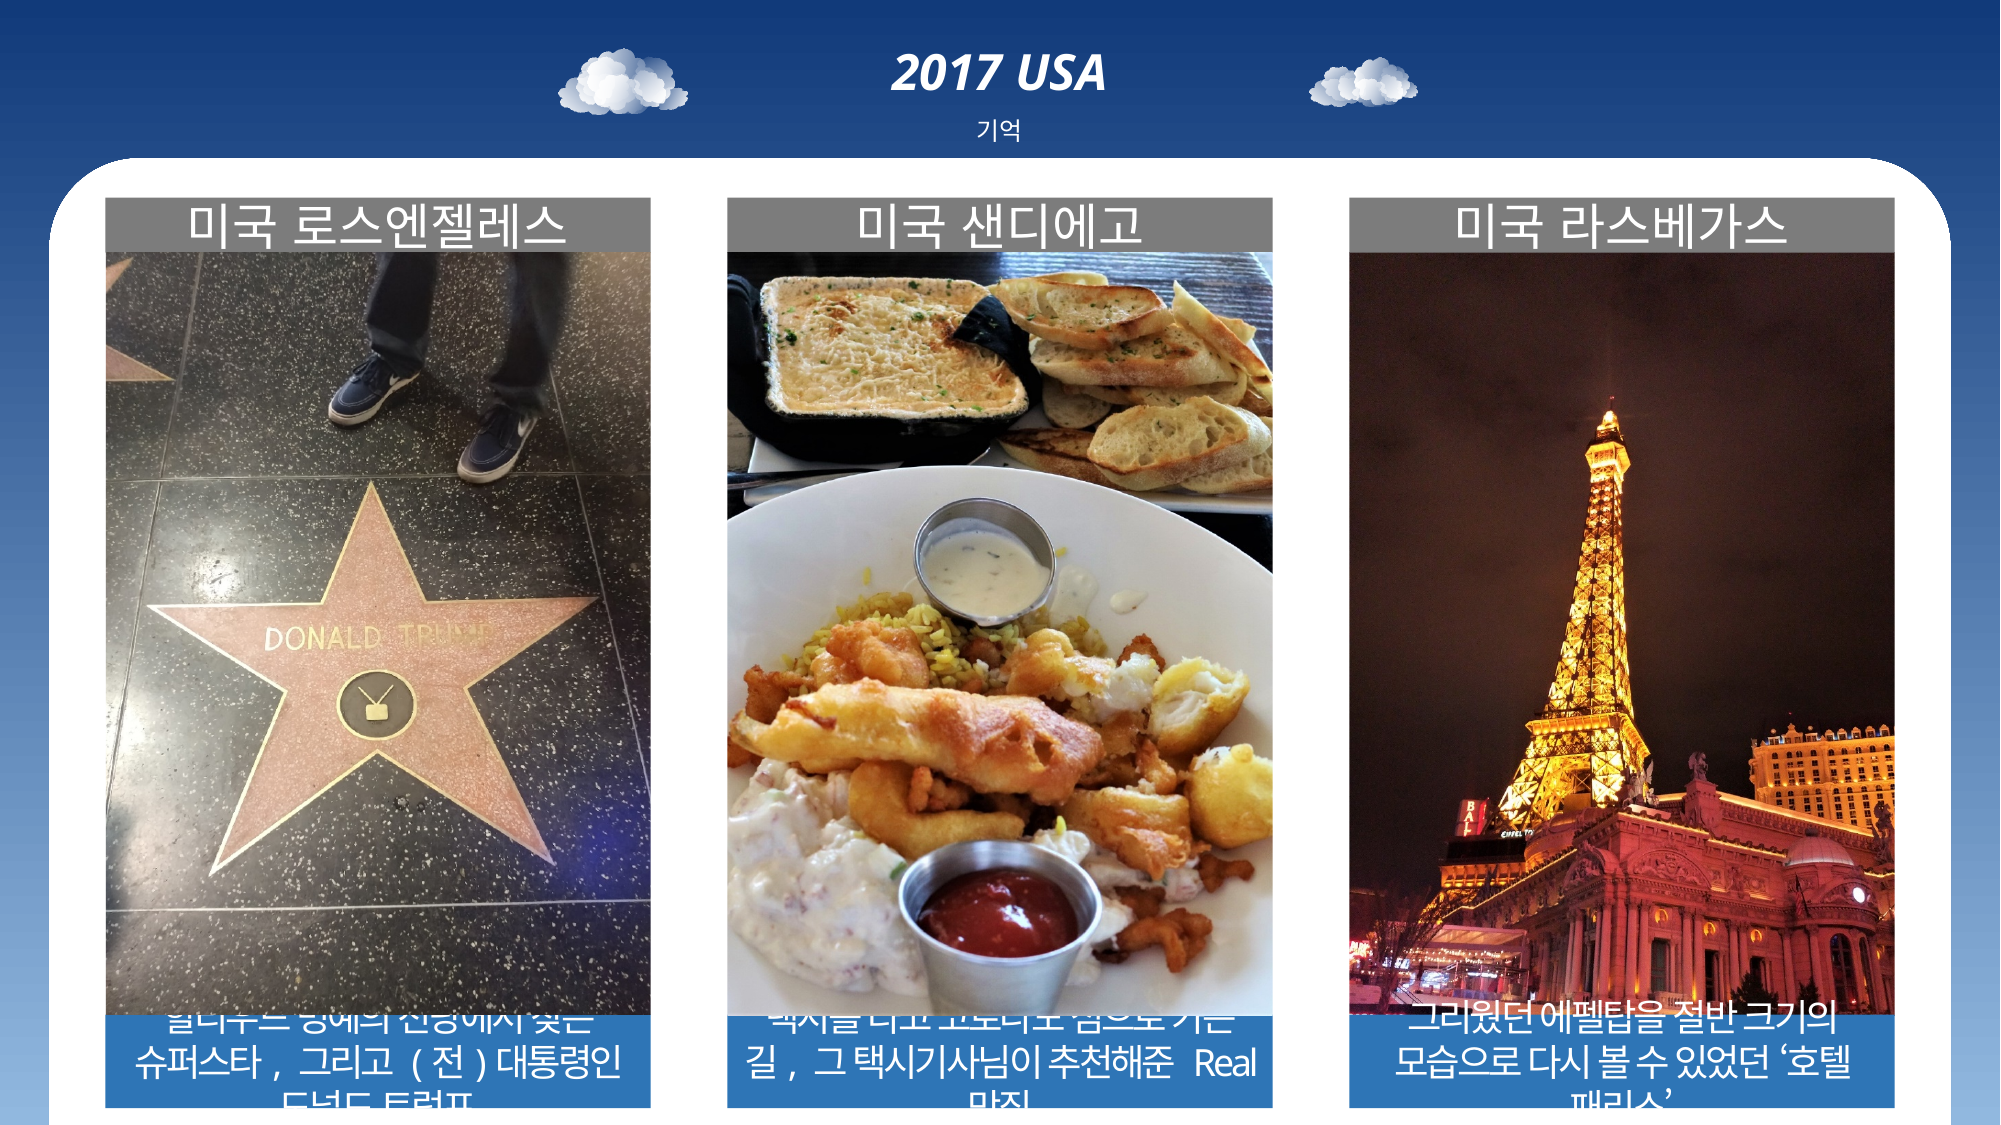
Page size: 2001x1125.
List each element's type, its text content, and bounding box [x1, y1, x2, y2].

picture [1349, 252, 1895, 1016]
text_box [1309, 56, 1418, 108]
text_box [0, 0, 2000, 1125]
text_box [558, 46, 689, 118]
text_box 미국 샌디에고 [726, 197, 1274, 254]
text_box 택시를 타고 코로나도 섬으로 가는 길, 그 택시기사님이 추천해준 Real 맛집 [726, 1014, 1274, 1109]
picture [0, 252, 1273, 1016]
text_box 그리웠던 에펠탑을 절반 크기의 모습으로 다시 볼 수 있었던 ‘호텔 패리스’ [1348, 1014, 1896, 1109]
text_box 2017 USA 기억 [566, 2, 1434, 153]
text_box 미국 라스베가스 [1348, 197, 1896, 254]
text_box 할리우드 명예의 전당에서 찾은 슈퍼스타, 그리고 (전)대통령인 도널드 트럼프 [104, 1014, 652, 1109]
text_box 미국 로스엔젤레스 [104, 197, 652, 254]
